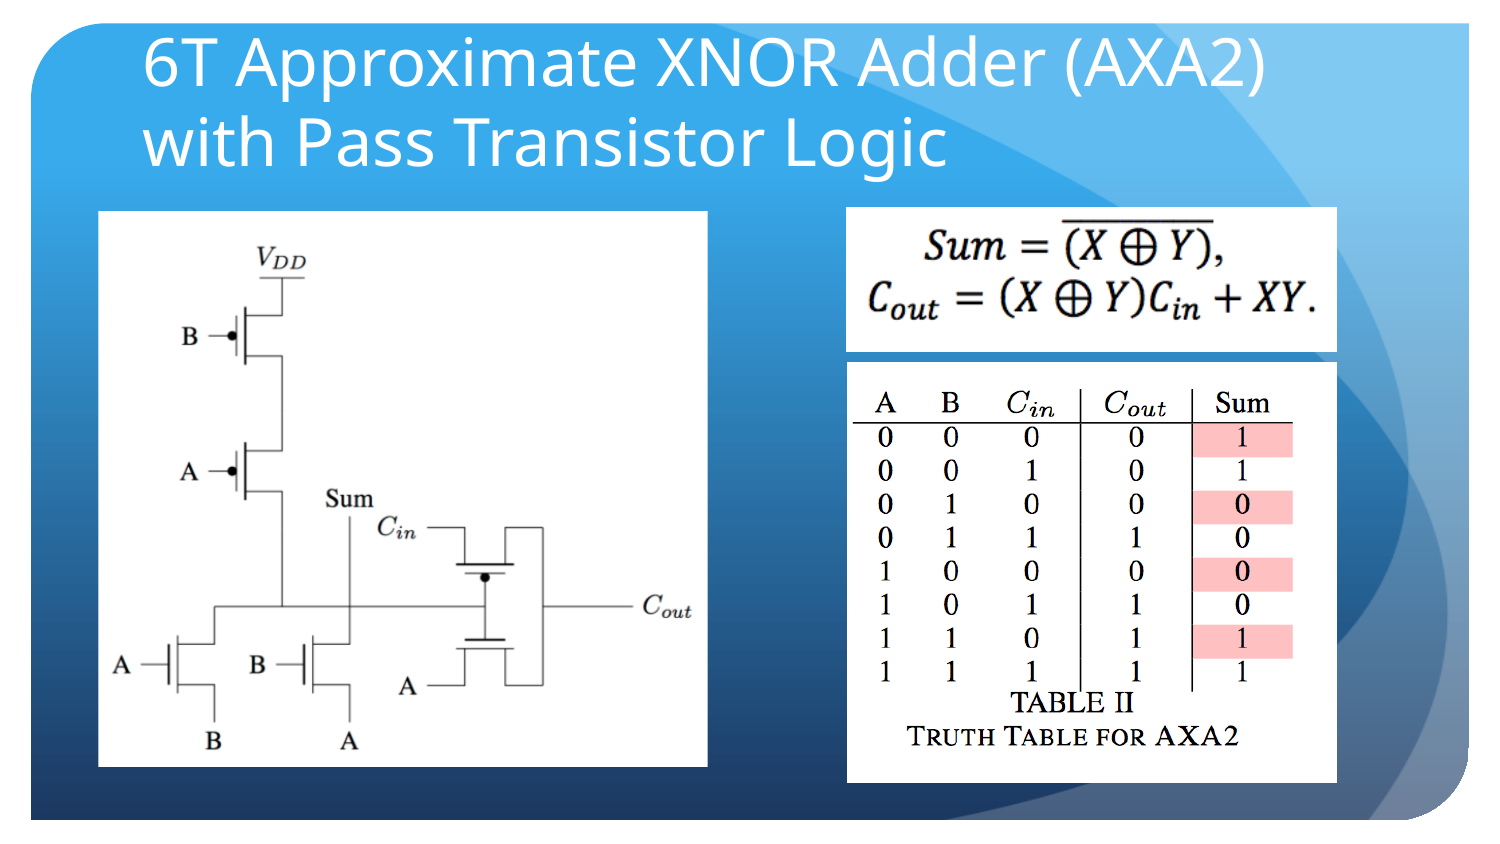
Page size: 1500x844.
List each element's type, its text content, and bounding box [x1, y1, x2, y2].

title 6T Approximate XNOR Adder (AXA2) with Pass Transistor Logic [127, 66, 1372, 196]
picture [24, 22, 1473, 821]
